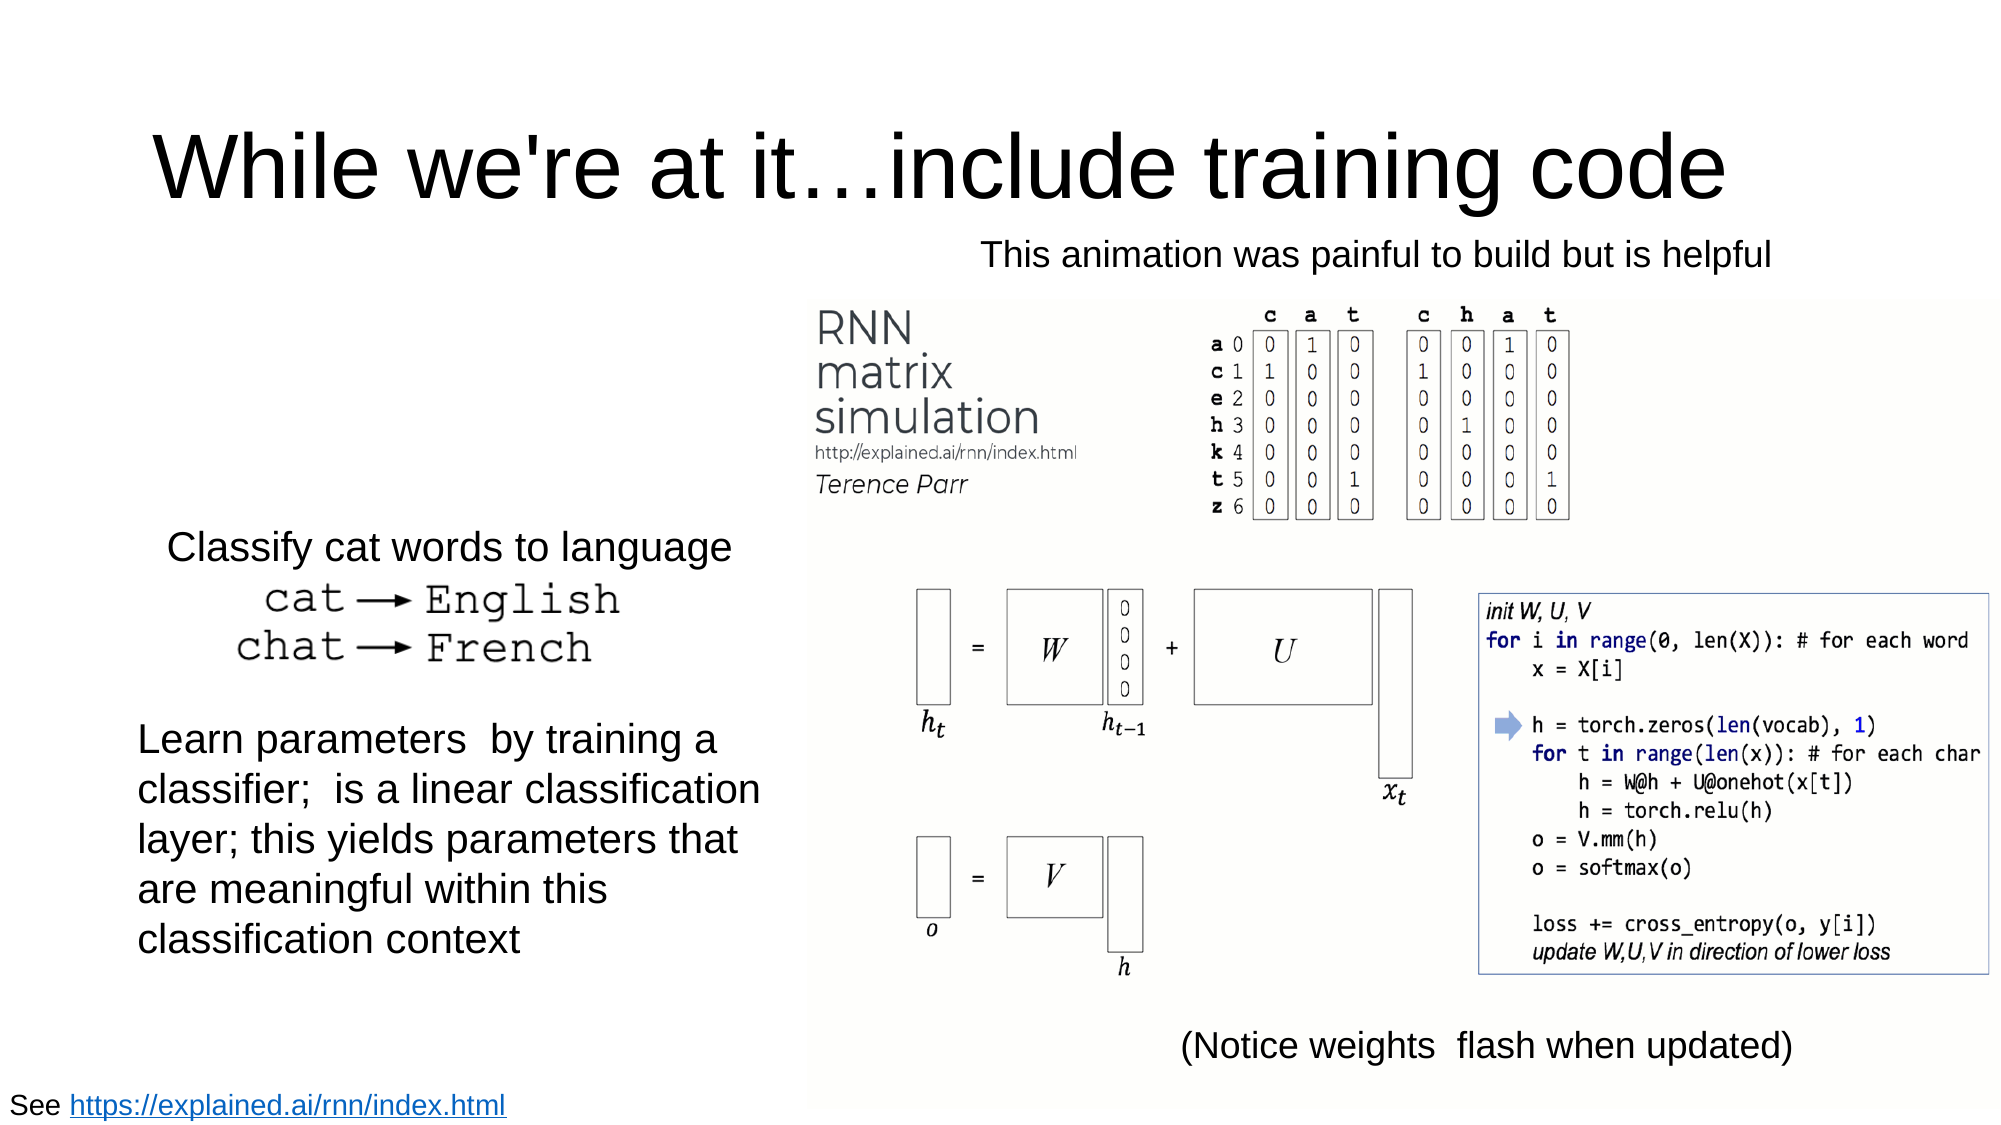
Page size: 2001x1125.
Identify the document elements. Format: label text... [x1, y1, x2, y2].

text_box Classify cat words to language [151, 512, 749, 578]
text_box This animation was painful to build but is helpful [965, 222, 1788, 283]
picture [225, 572, 634, 675]
picture [807, 299, 2000, 1109]
title While we're at it…include training code [137, 59, 1863, 278]
text_box See https://explained.ai/rnn/index.html [0, 1078, 522, 1125]
